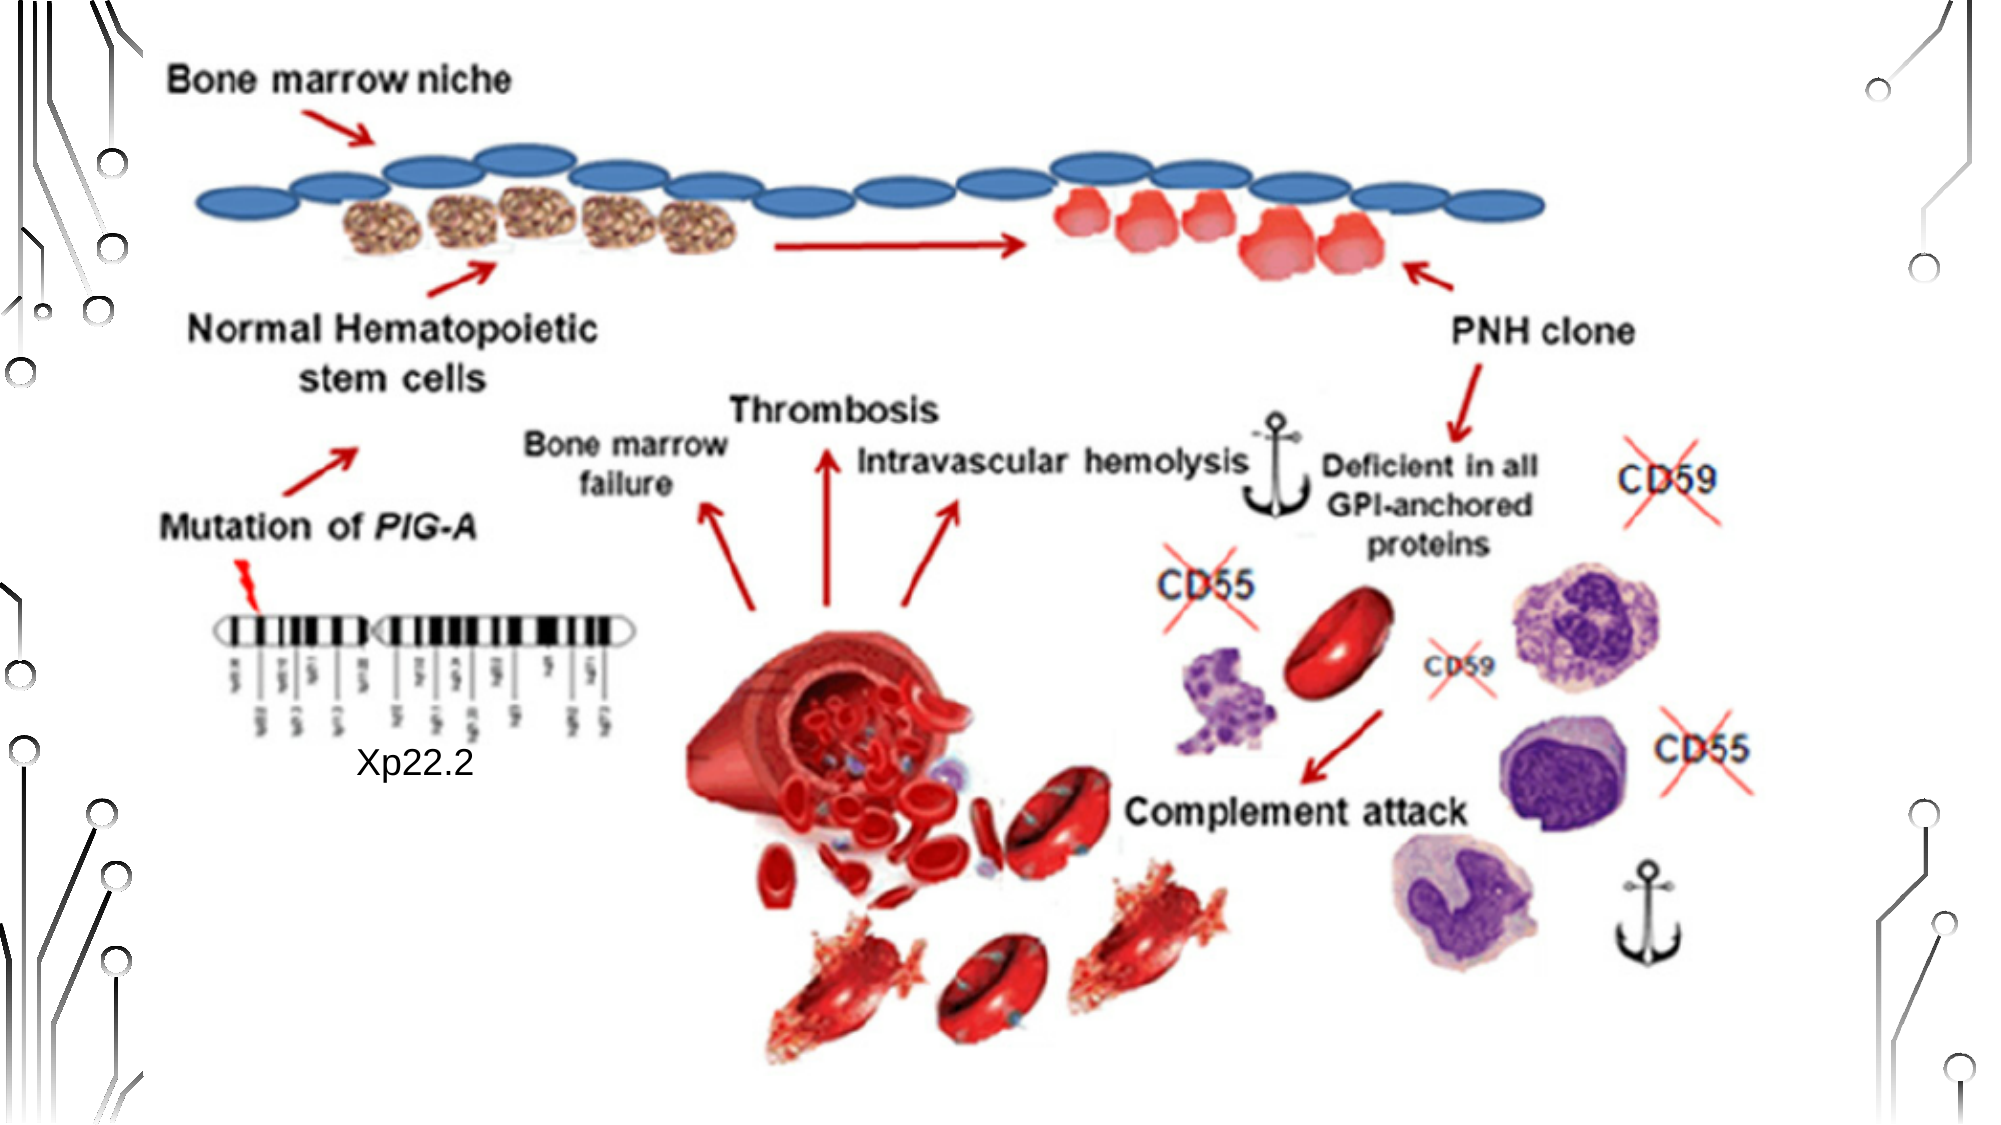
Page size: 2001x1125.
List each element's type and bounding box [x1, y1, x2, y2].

list [142, 48, 1769, 1076]
